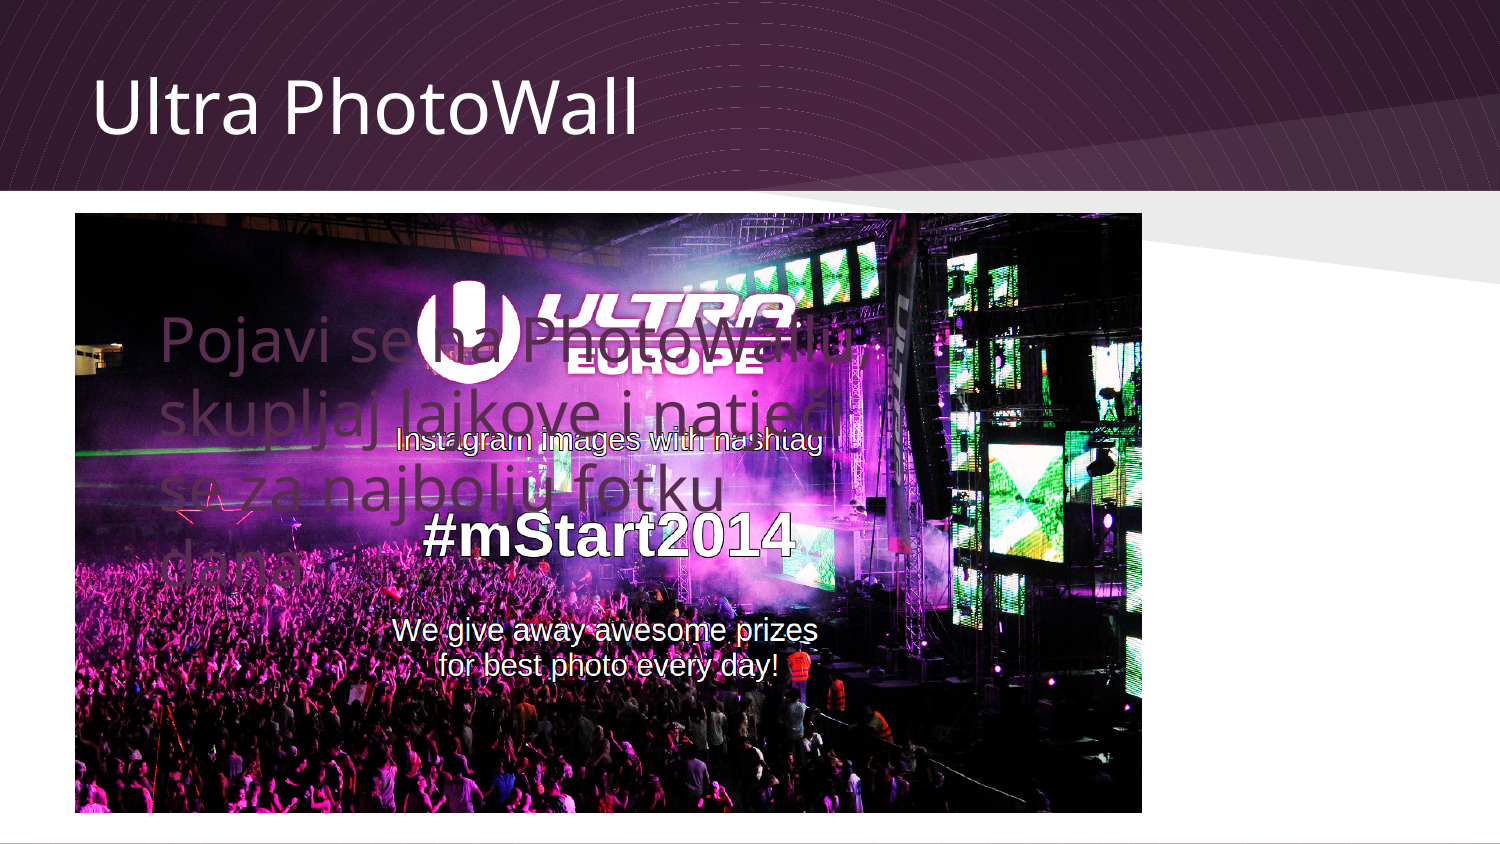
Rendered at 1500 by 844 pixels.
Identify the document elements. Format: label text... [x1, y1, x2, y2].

picture [74, 213, 1142, 814]
title Ultra PhotoWall [75, 33, 1425, 175]
